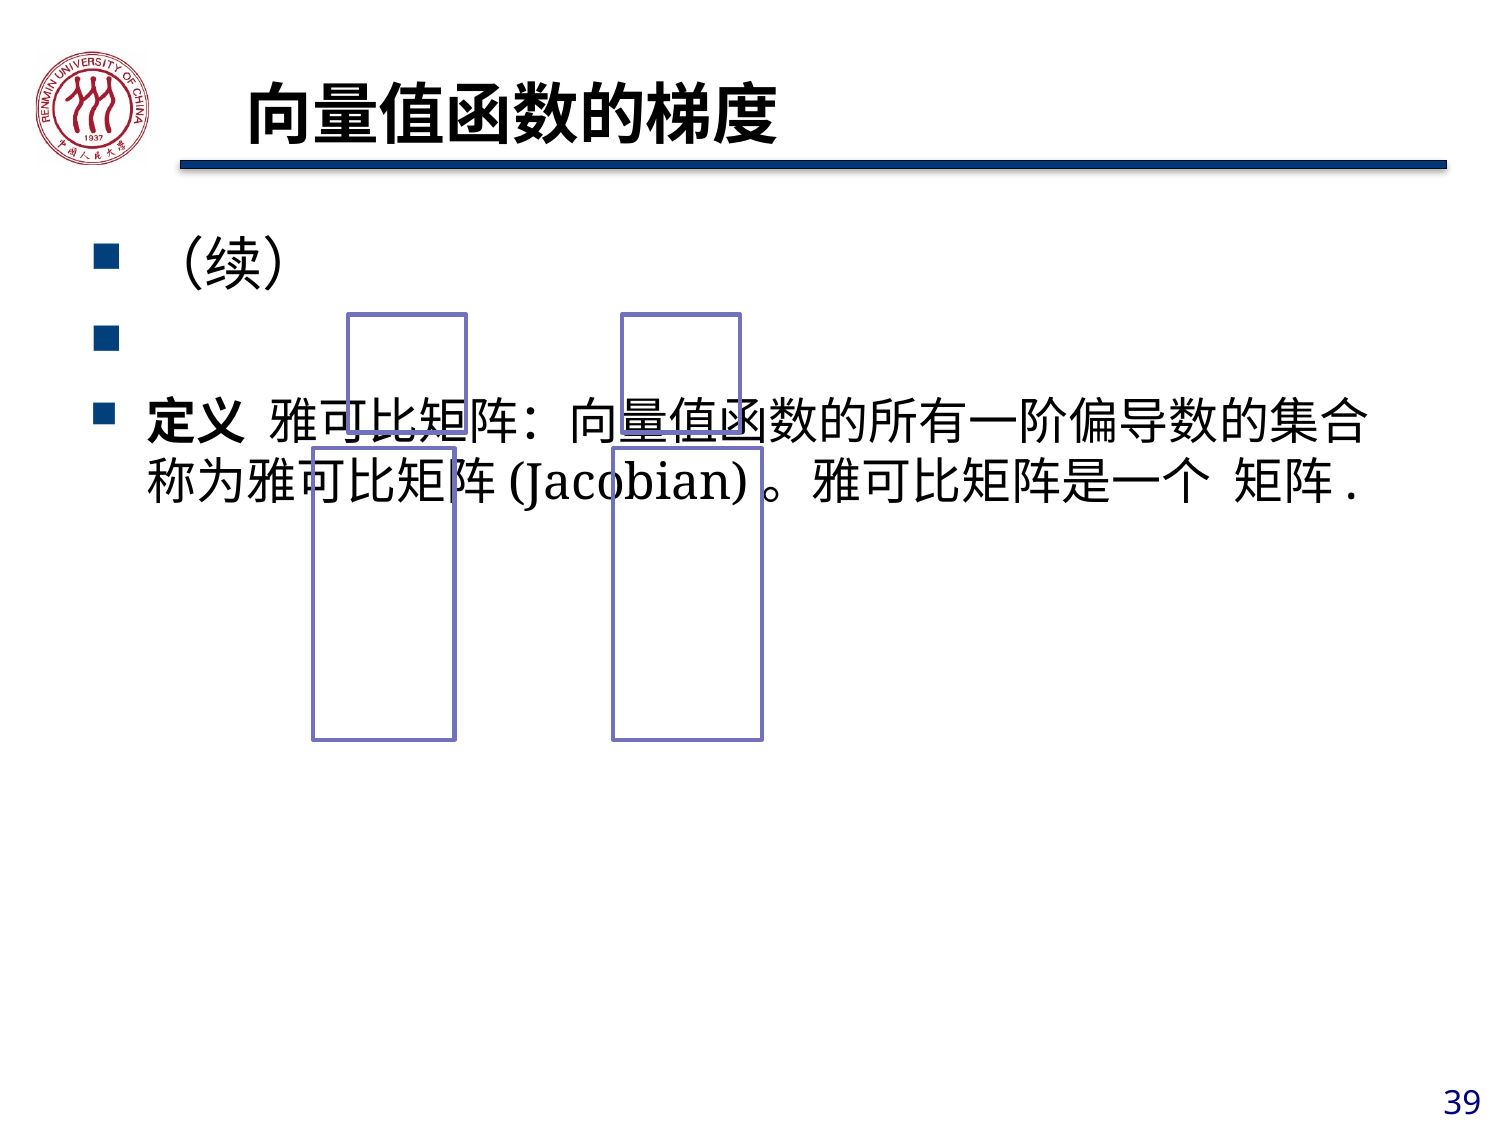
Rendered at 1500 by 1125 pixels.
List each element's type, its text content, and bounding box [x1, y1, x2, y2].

text_box [311, 446, 457, 742]
text_box [620, 312, 742, 435]
title 向量值函数的梯度 [198, 18, 1407, 205]
text_box [346, 312, 468, 435]
picture [35, 51, 149, 165]
text_box [611, 446, 764, 742]
